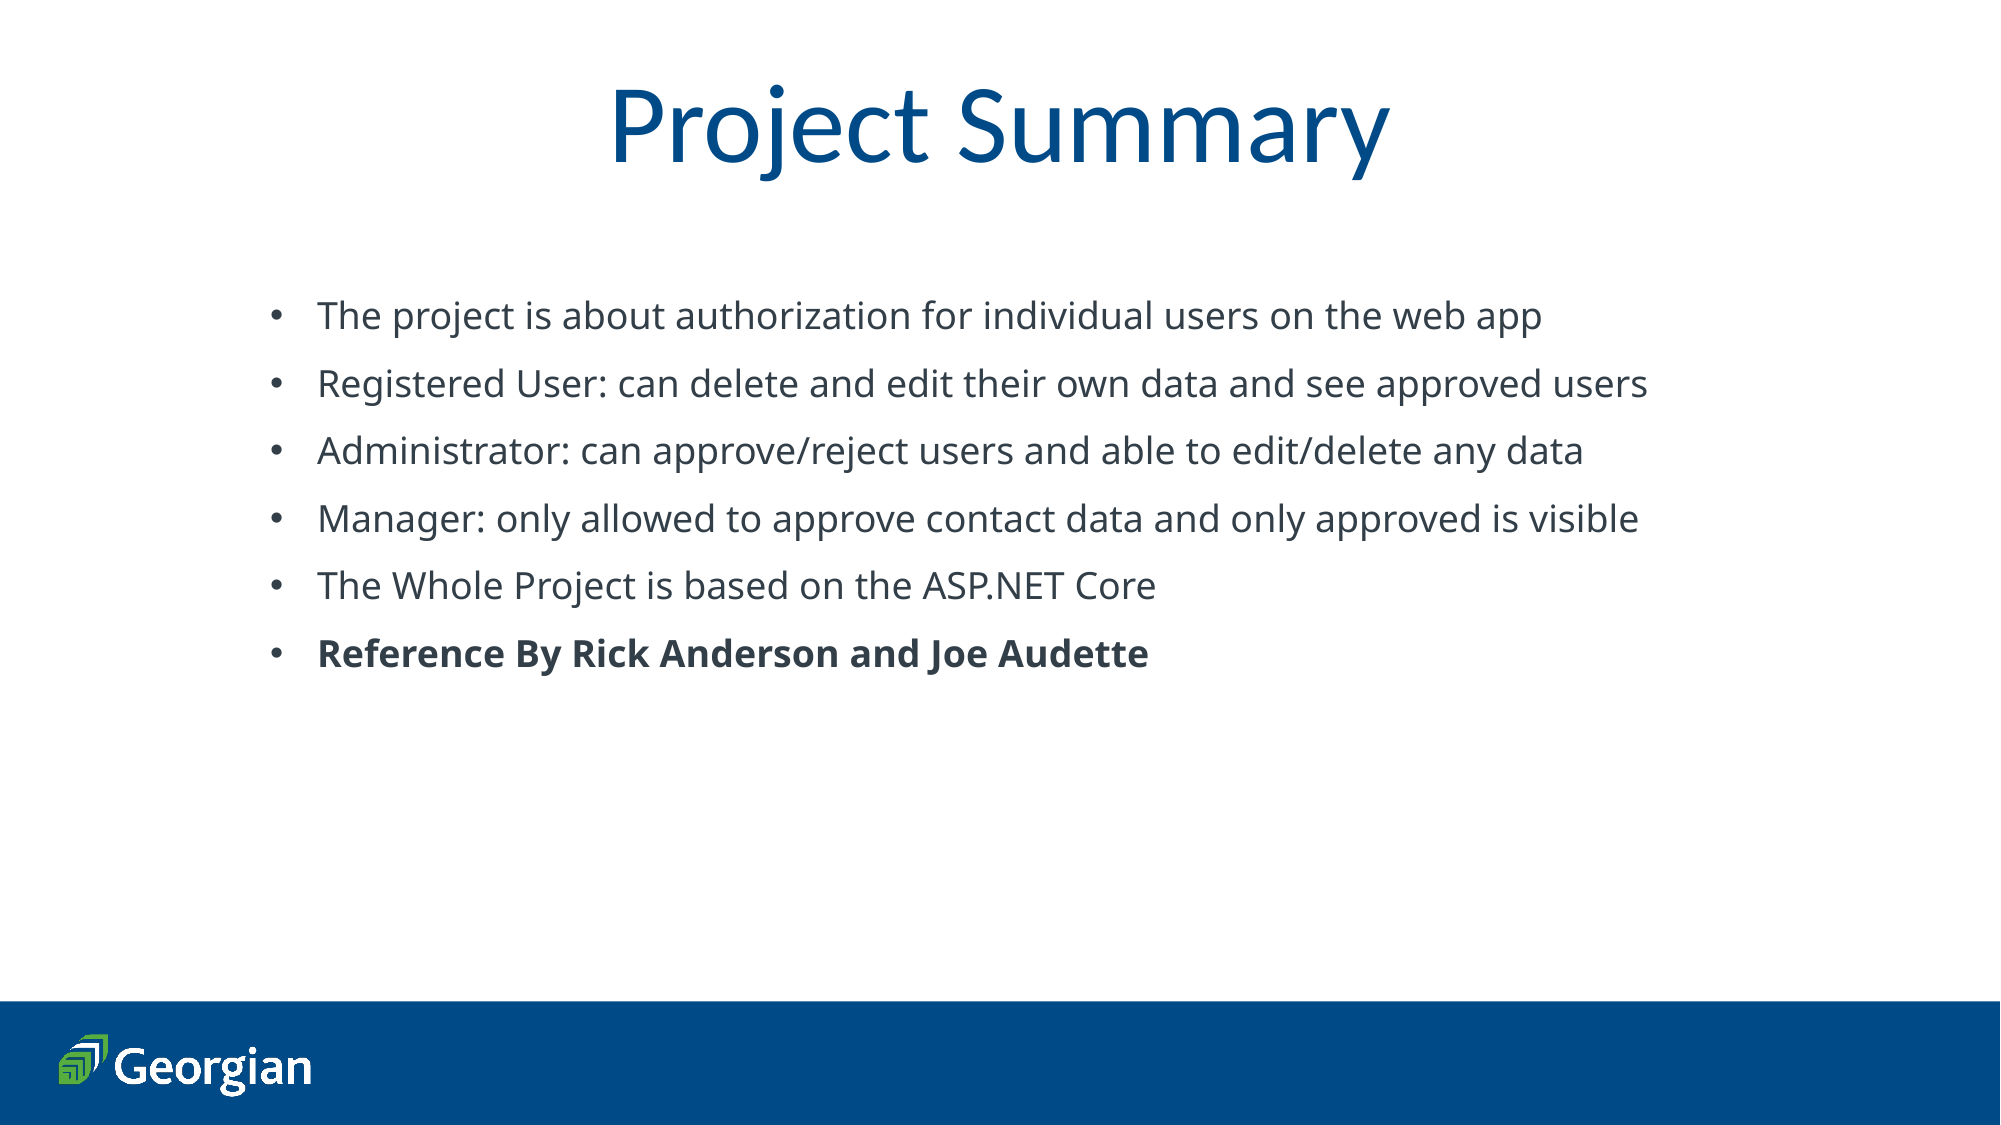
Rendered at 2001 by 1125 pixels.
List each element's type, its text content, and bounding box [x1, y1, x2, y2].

list Project Summary [138, 65, 1862, 170]
picture [33, 1017, 336, 1122]
text_box The project is about authorization for individual users on the web app Registered User: can delete and edit their own data and see approved users Administrator: can approve/reject users and able to edit/delete any data Manager: only allowed to approve contact data and only approved is visible The Whole Project is based on the ASP.NET Core Reference By Rick Anderson and Joe Audette [255, 262, 1921, 683]
